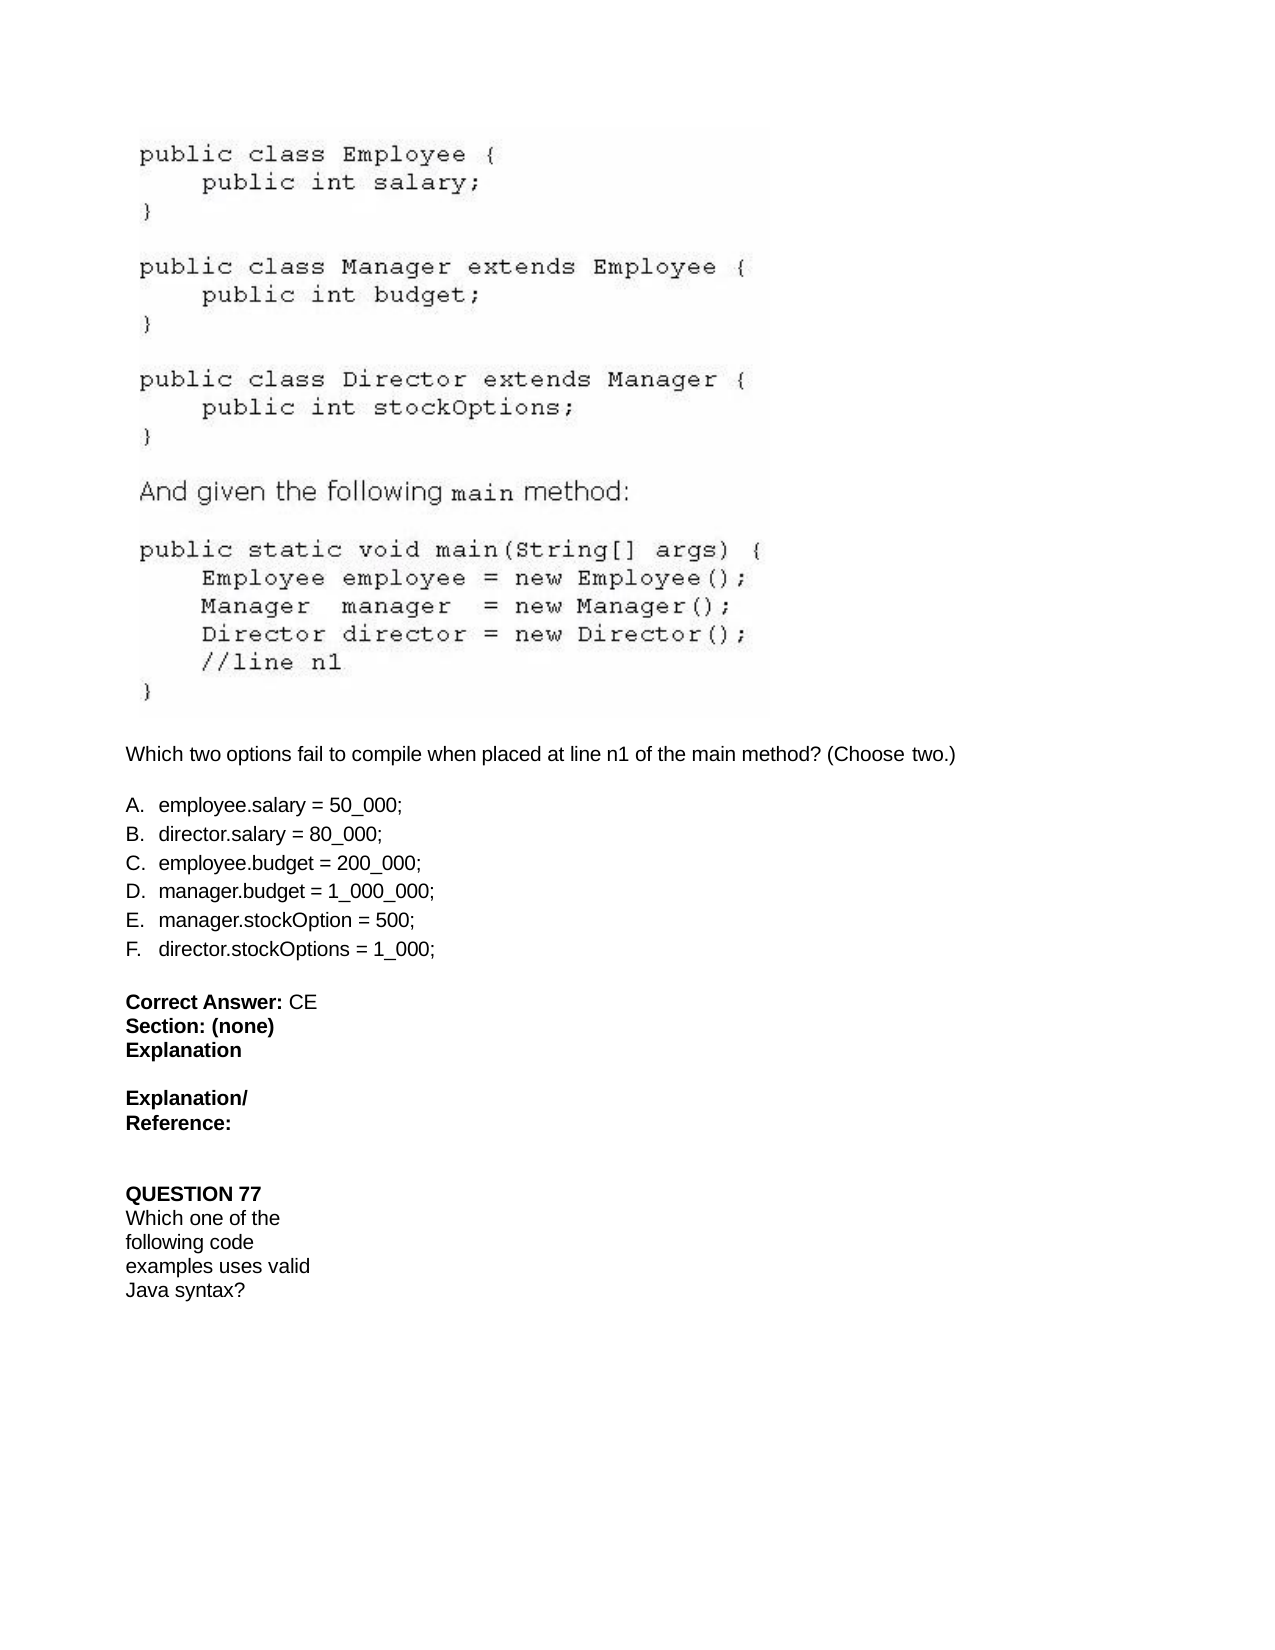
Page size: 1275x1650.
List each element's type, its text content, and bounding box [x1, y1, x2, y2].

text_box Which two options fail to compile when placed at line n1 of the main method? (Choose two.) employee.salary = 50_000; director.salary = 80_000; employee.budget = 200_000; manager.budget = 1_000_000; manager.stockOption = 500; director.stockOptions = 1_000; Correct Answer: CE Section: (none) Explanation Explanation/Reference: QUESTION 77 Which one of the following code examples uses valid Java syntax? [123, 738, 971, 1302]
text_box [139, 127, 770, 718]
